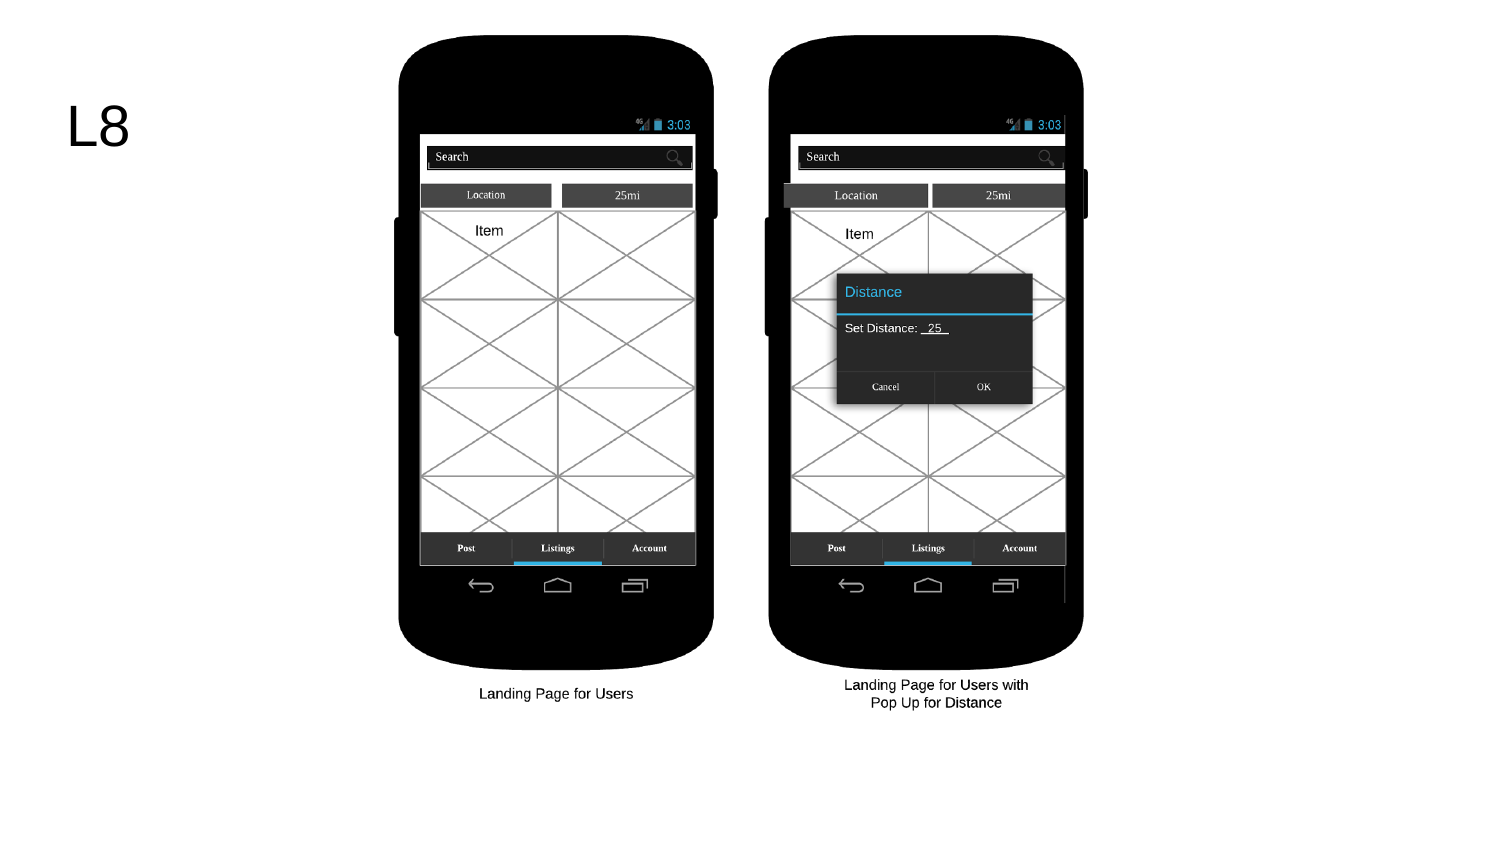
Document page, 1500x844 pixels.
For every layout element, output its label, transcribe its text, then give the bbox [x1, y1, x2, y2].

picture [138, 0, 1500, 844]
title L8 [51, 72, 133, 167]
